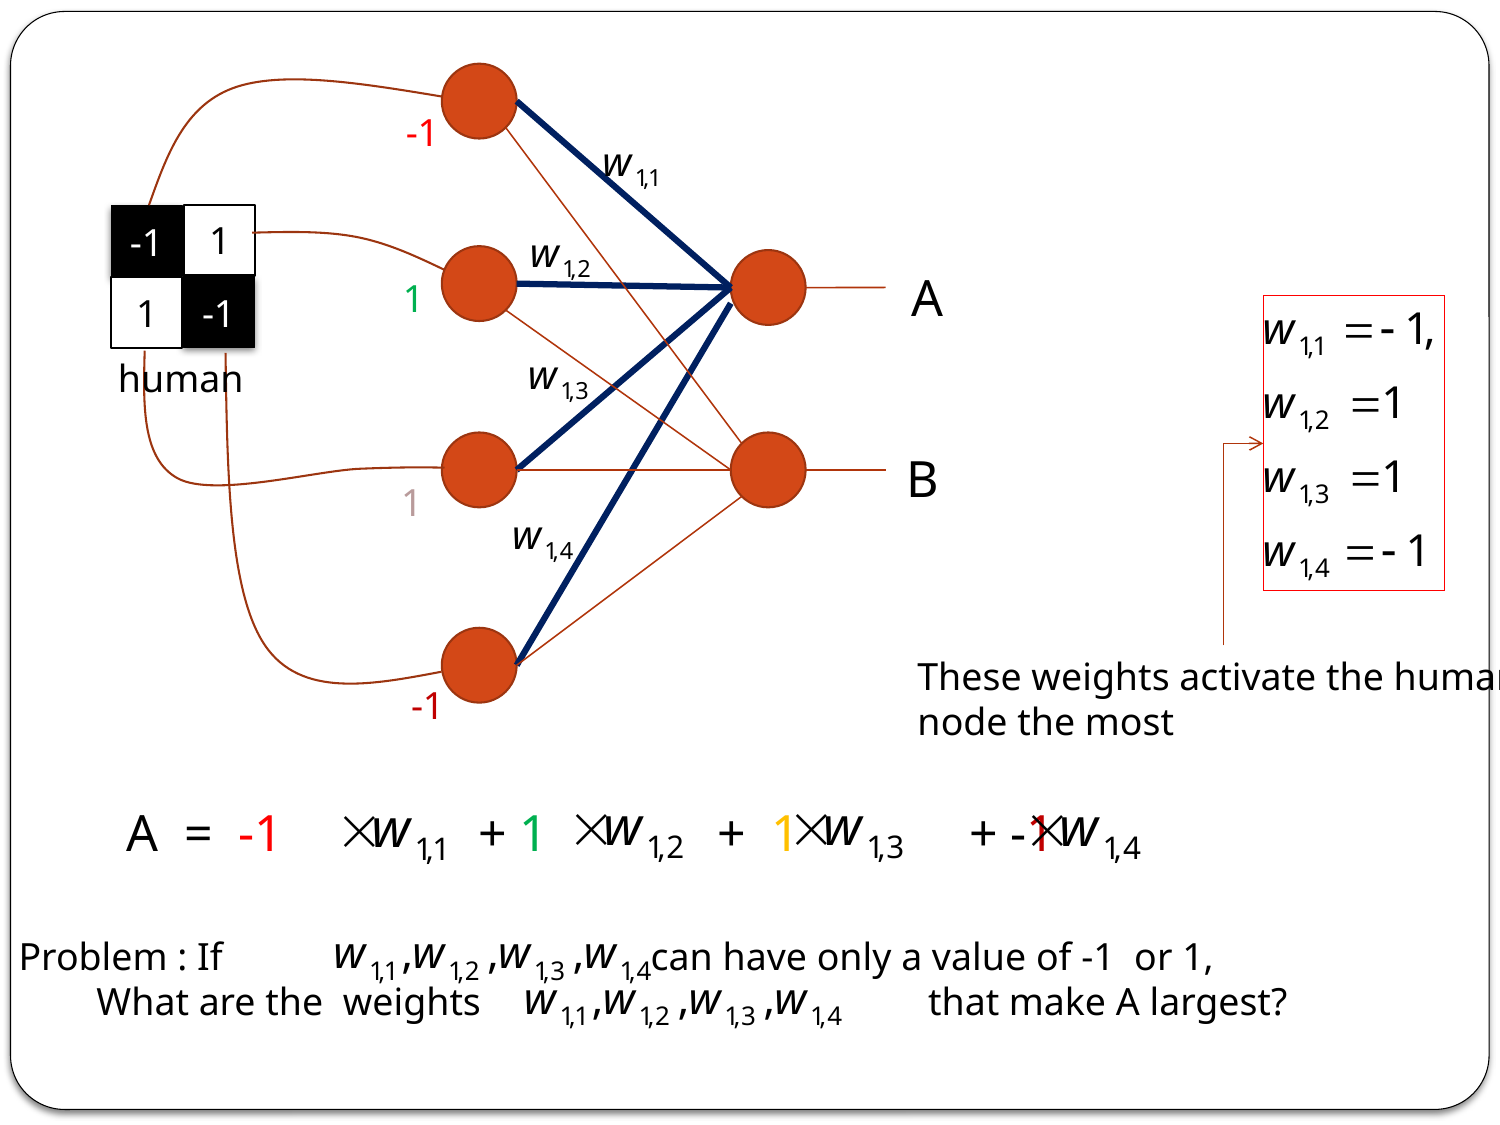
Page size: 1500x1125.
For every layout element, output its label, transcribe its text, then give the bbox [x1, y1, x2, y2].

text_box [1263, 295, 1445, 592]
text_box Problem : If can have only a value of -1 or 1, What are the weights that make A largest? [679, 925, 1305, 1031]
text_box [111, 63, 952, 731]
text_box These weights activate the human node the most [902, 645, 1500, 751]
text_box A = -1 + 1 + 1 + -1 [703, 793, 779, 869]
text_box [565, 786, 696, 872]
text_box A = -1 + 1 + 1 + -1 [921, 793, 1015, 869]
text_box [524, 966, 866, 1037]
text_box Problem : If can have only a value of -1 or 1, What are the weights that make A largest? [3, 925, 518, 1031]
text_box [334, 920, 675, 992]
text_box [785, 786, 916, 872]
text_box A = -1 + 1 + 1 + -1 [111, 793, 328, 869]
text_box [333, 788, 455, 875]
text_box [1142, 524, 1345, 565]
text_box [1021, 788, 1152, 874]
text_box A = -1 + 1 + 1 + -1 [460, 793, 559, 869]
